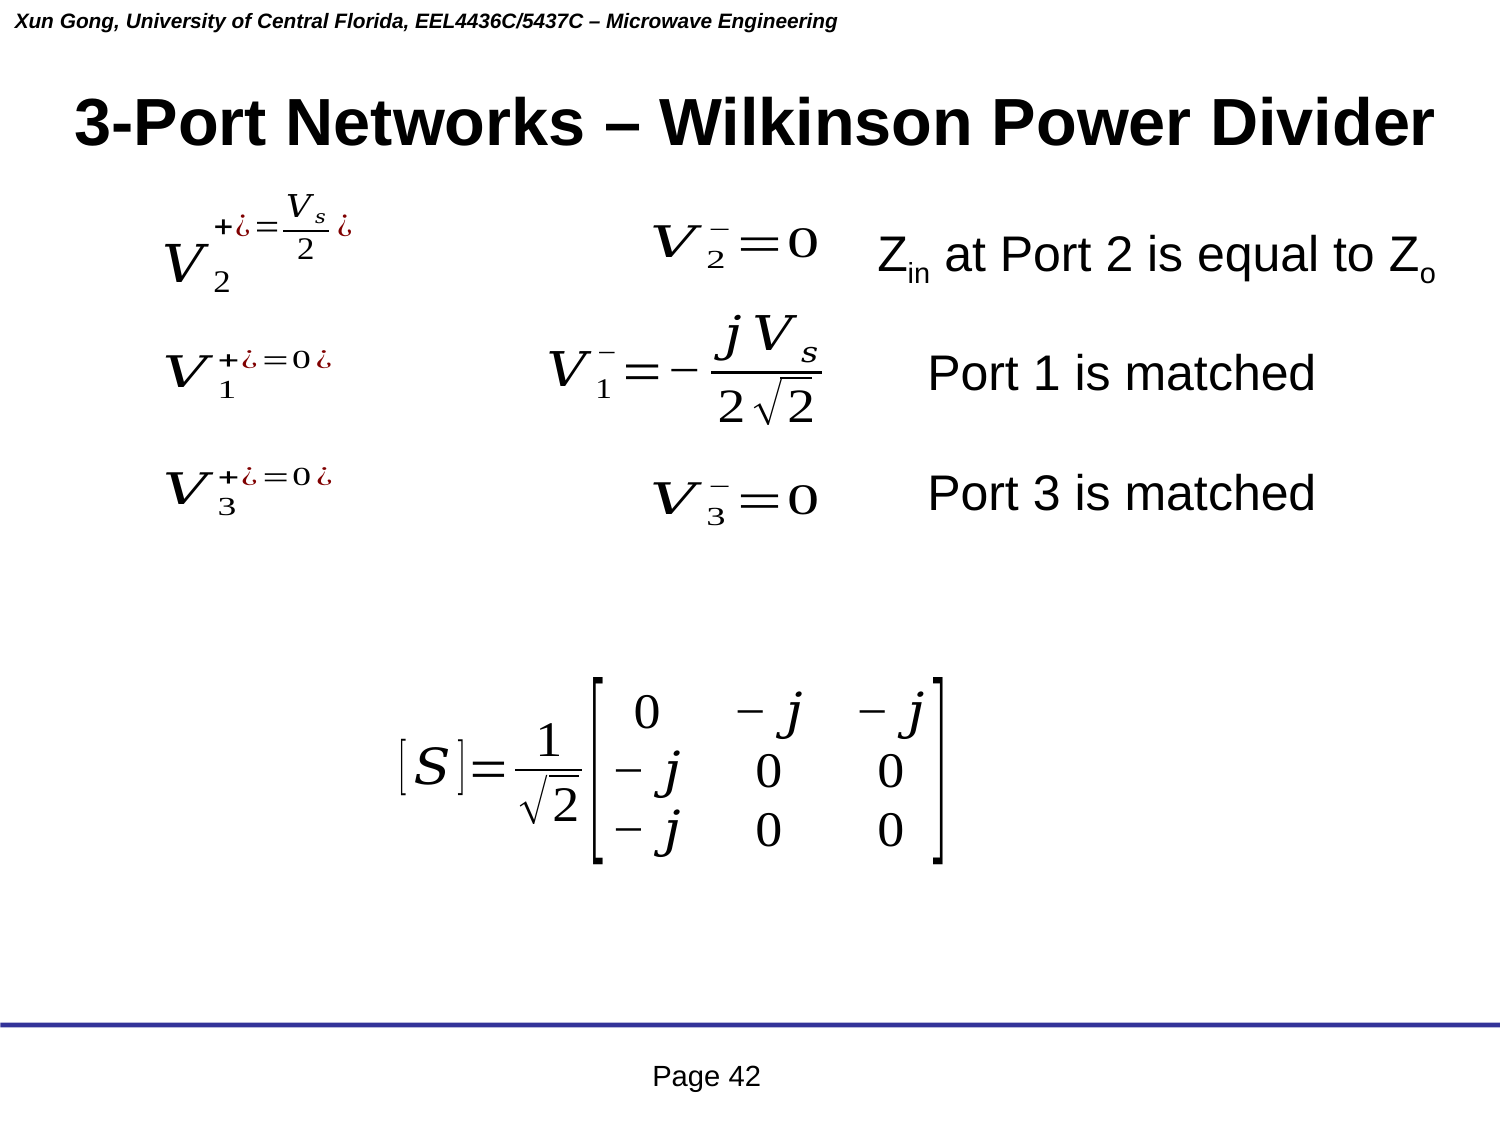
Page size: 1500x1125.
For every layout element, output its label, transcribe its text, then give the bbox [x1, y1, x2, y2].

title 3-Port Networks – Wilkinson Power Divider [50, 62, 1463, 175]
text_box Port 1 is matched [912, 332, 1363, 408]
text_box Port 3 is matched [912, 453, 1363, 529]
text_box Zin at Port 2 is equal to Zo [862, 213, 1488, 297]
